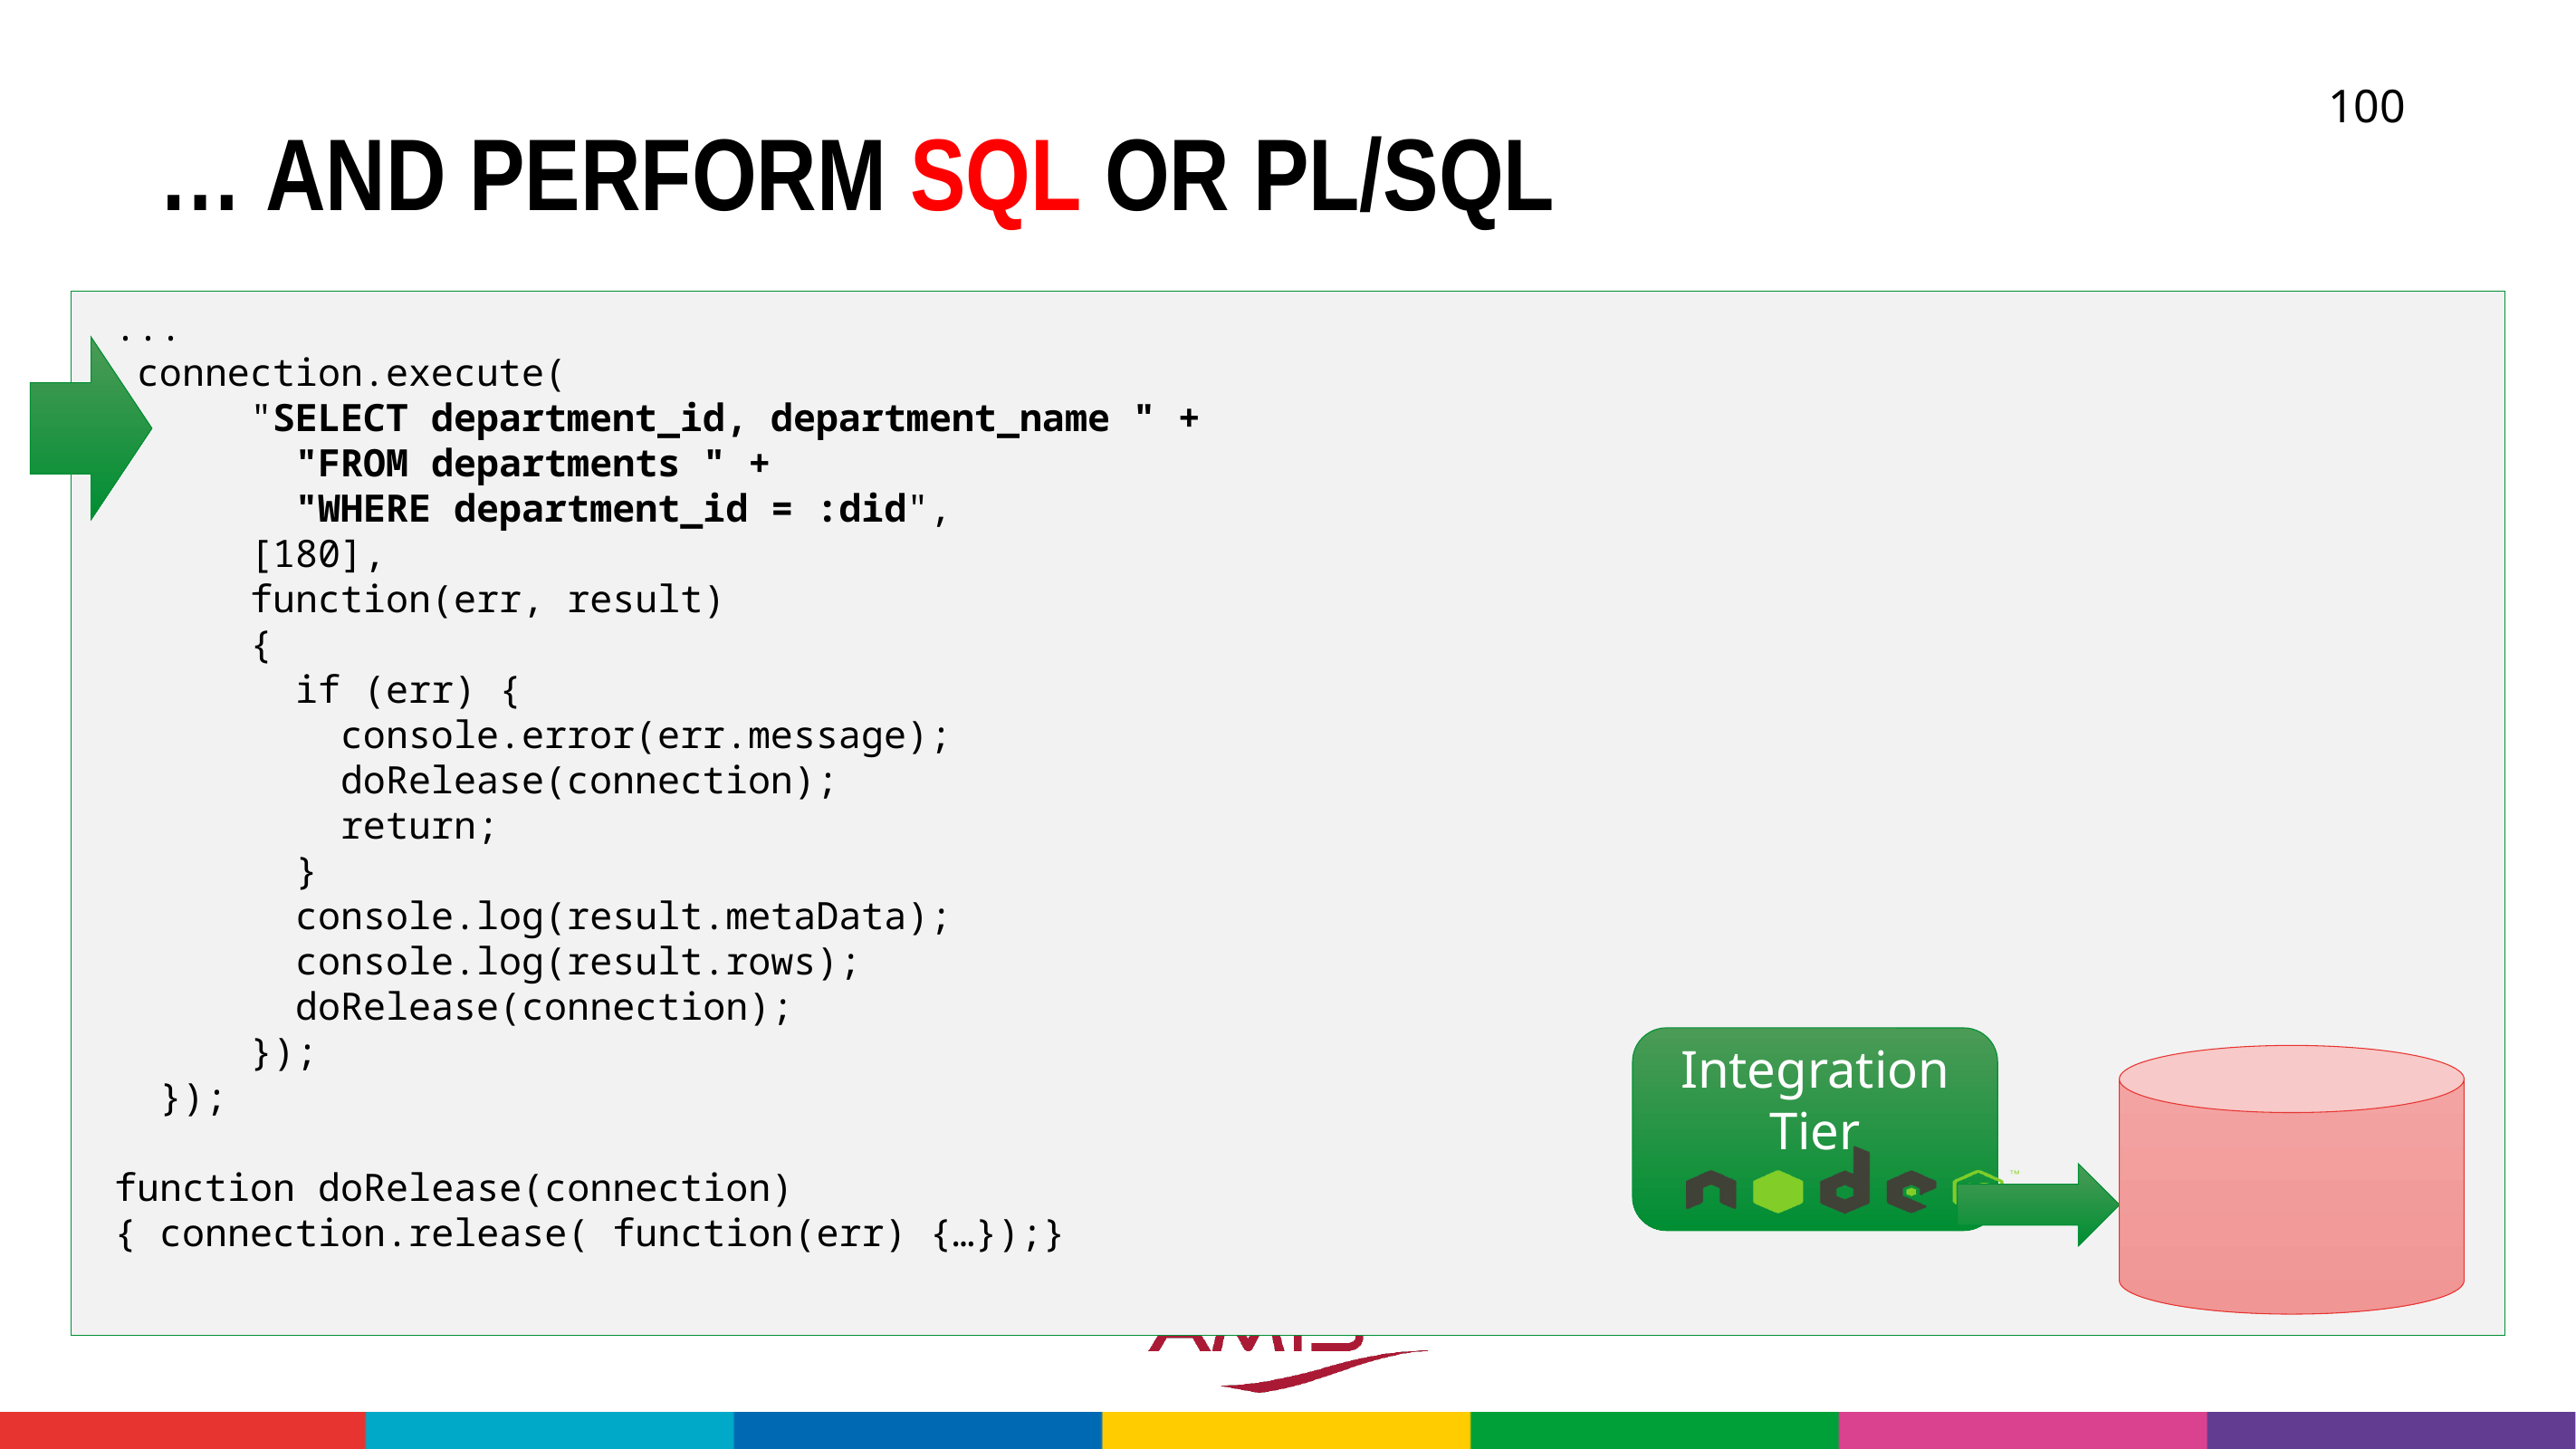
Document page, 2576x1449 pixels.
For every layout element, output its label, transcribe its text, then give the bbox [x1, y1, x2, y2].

text_box Integration Tier [1632, 1027, 1998, 1232]
text_box [29, 335, 153, 522]
text_box [2019, 1162, 2119, 1247]
text_box ... connection.execute( "SELECT department_id, department_name " + "FROM departments " + "WHERE department_id = :did", [180], function(err, result) { if (err) { console.error(err.message); doRelease(connection); return; } console.log(result.metaData); console.log(result.rows); doRelease(connection); }); }); function doRelease(connection) { connection.release( function(err) {…});} [91, 291, 2235, 1266]
picture [735, 1412, 2576, 1449]
picture [1686, 1117, 2019, 1243]
slide_number 100 [2314, 70, 2576, 178]
title … and perform SQL or PL/SQL [145, 125, 2059, 291]
text_box [71, 291, 2505, 1336]
picture [0, 1412, 733, 1449]
picture [1148, 1336, 1428, 1393]
text_box [2119, 1044, 2465, 1315]
